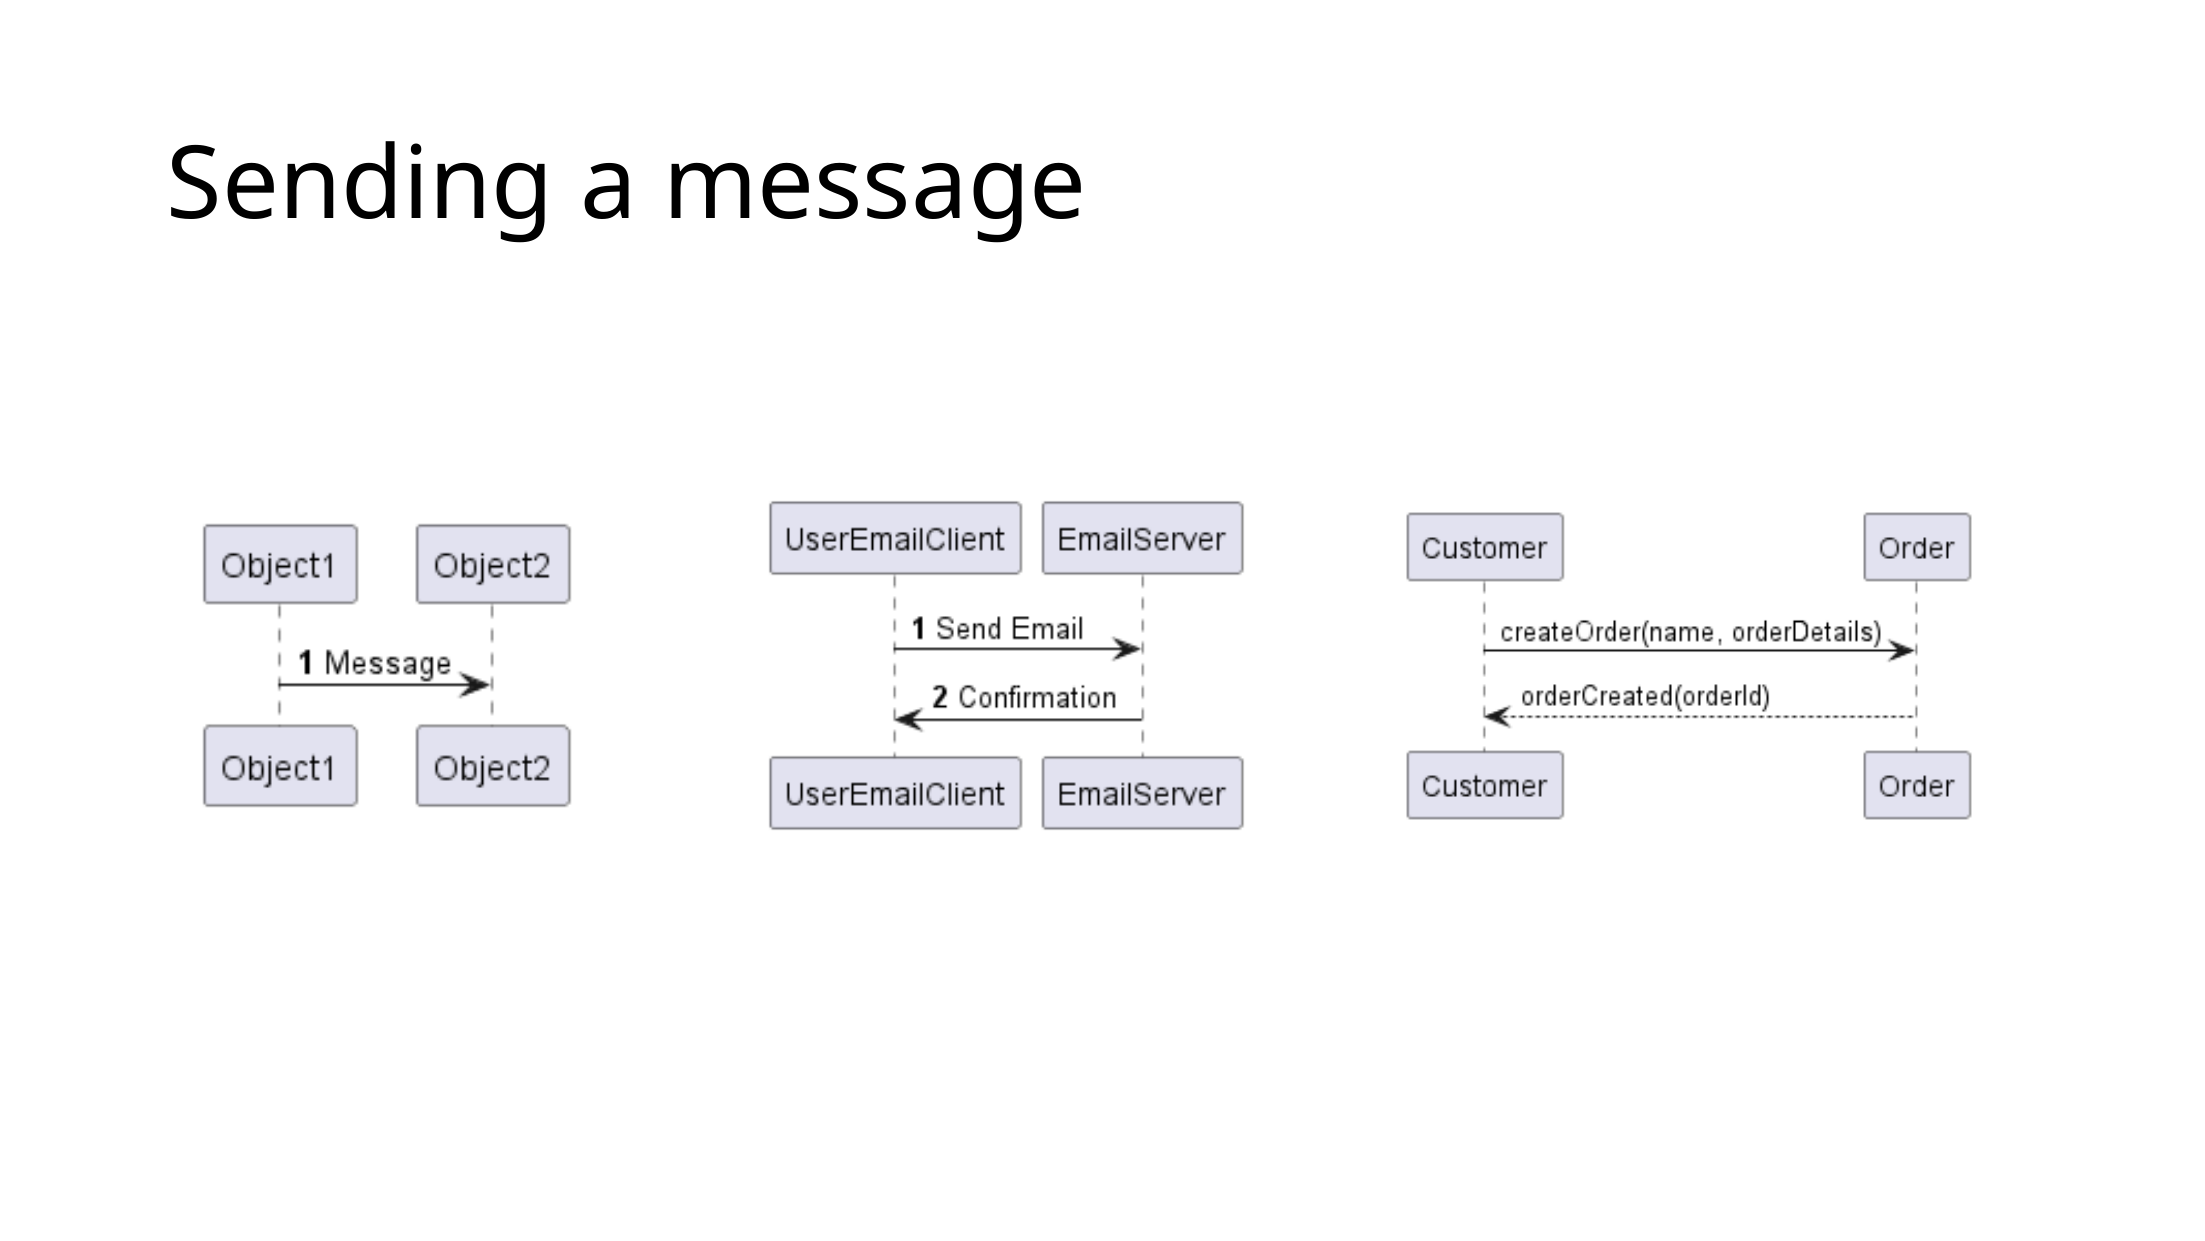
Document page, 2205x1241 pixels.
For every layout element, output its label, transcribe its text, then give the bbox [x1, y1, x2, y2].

picture [1397, 503, 1980, 828]
picture [192, 513, 581, 817]
picture [759, 491, 1253, 839]
title Sending a message [151, 66, 2054, 306]
